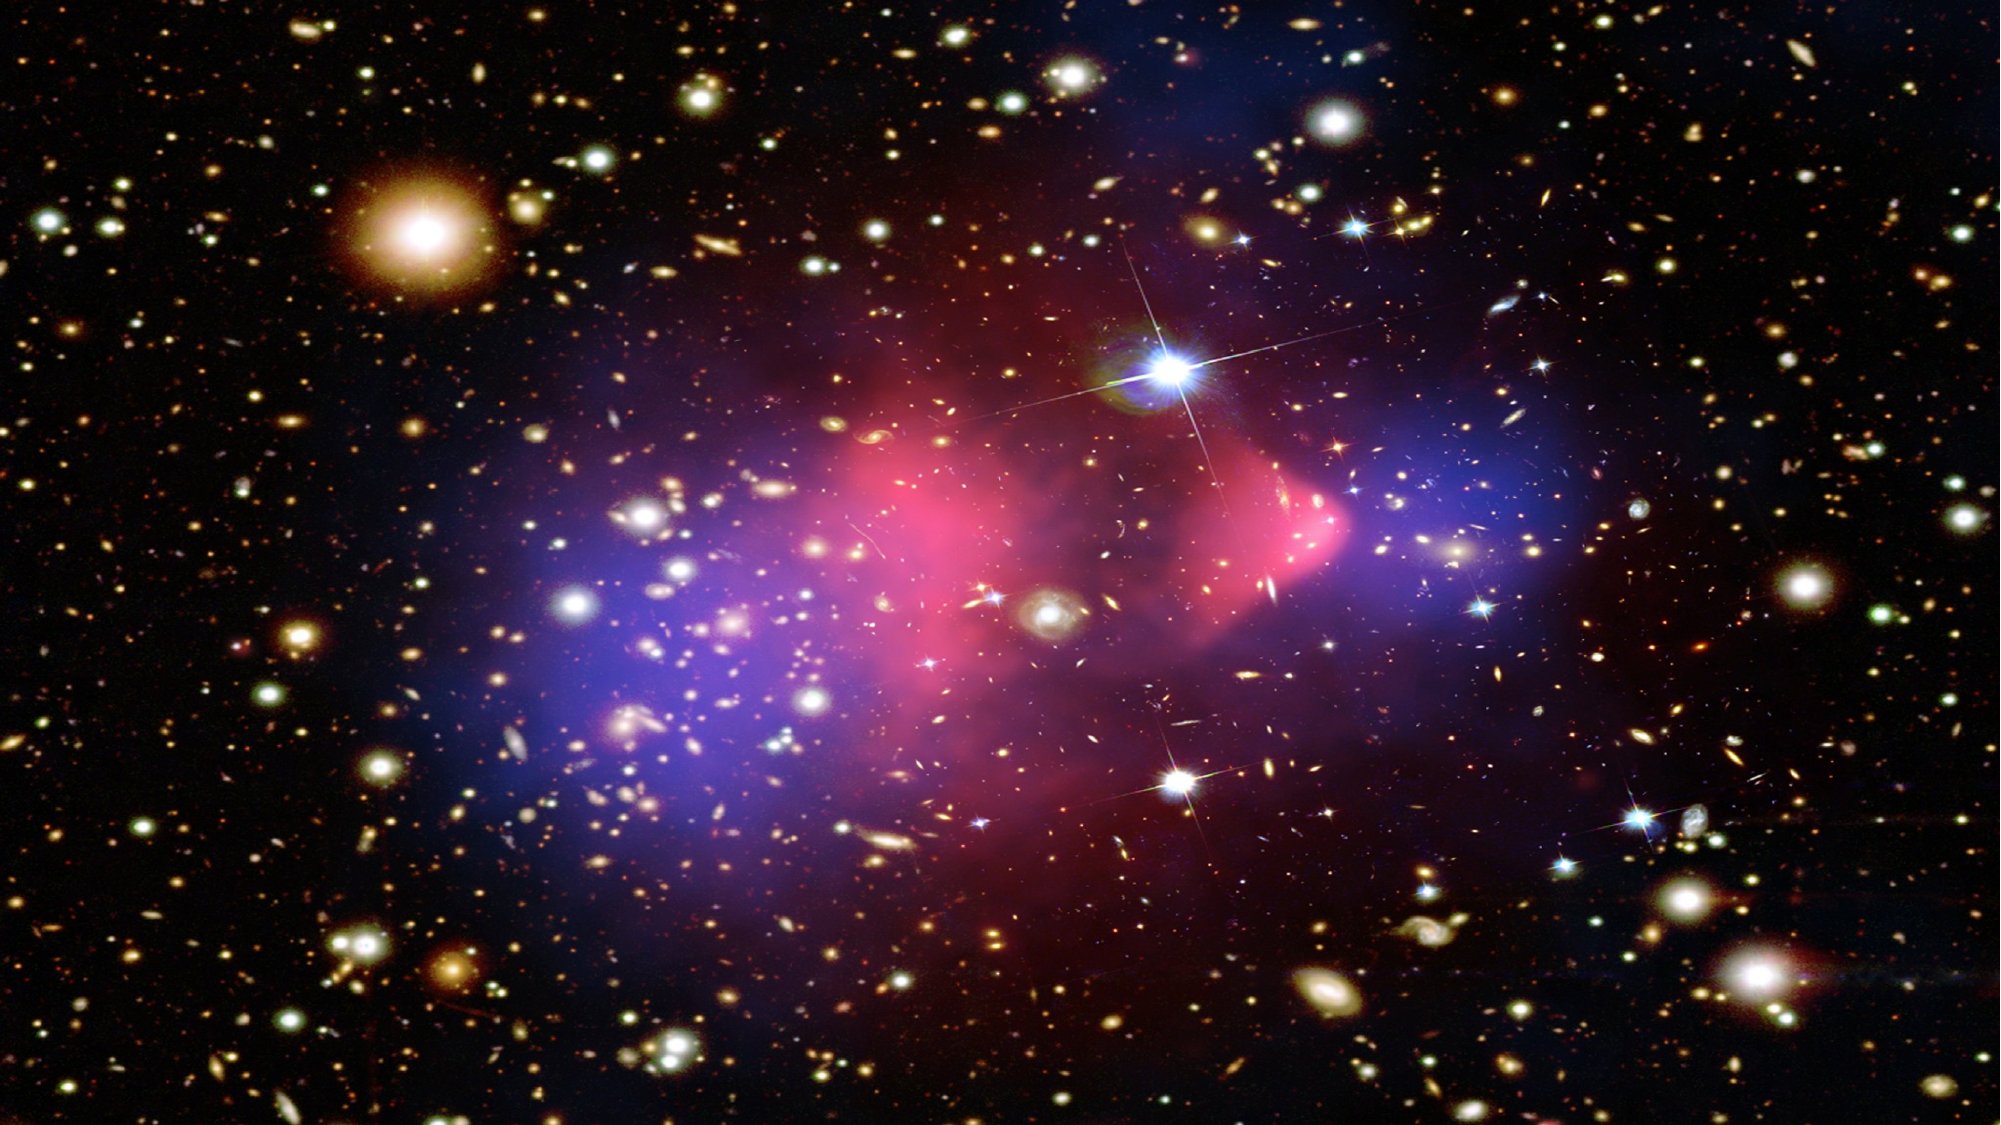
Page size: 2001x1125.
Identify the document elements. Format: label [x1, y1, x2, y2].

list [0, 0, 2000, 1125]
